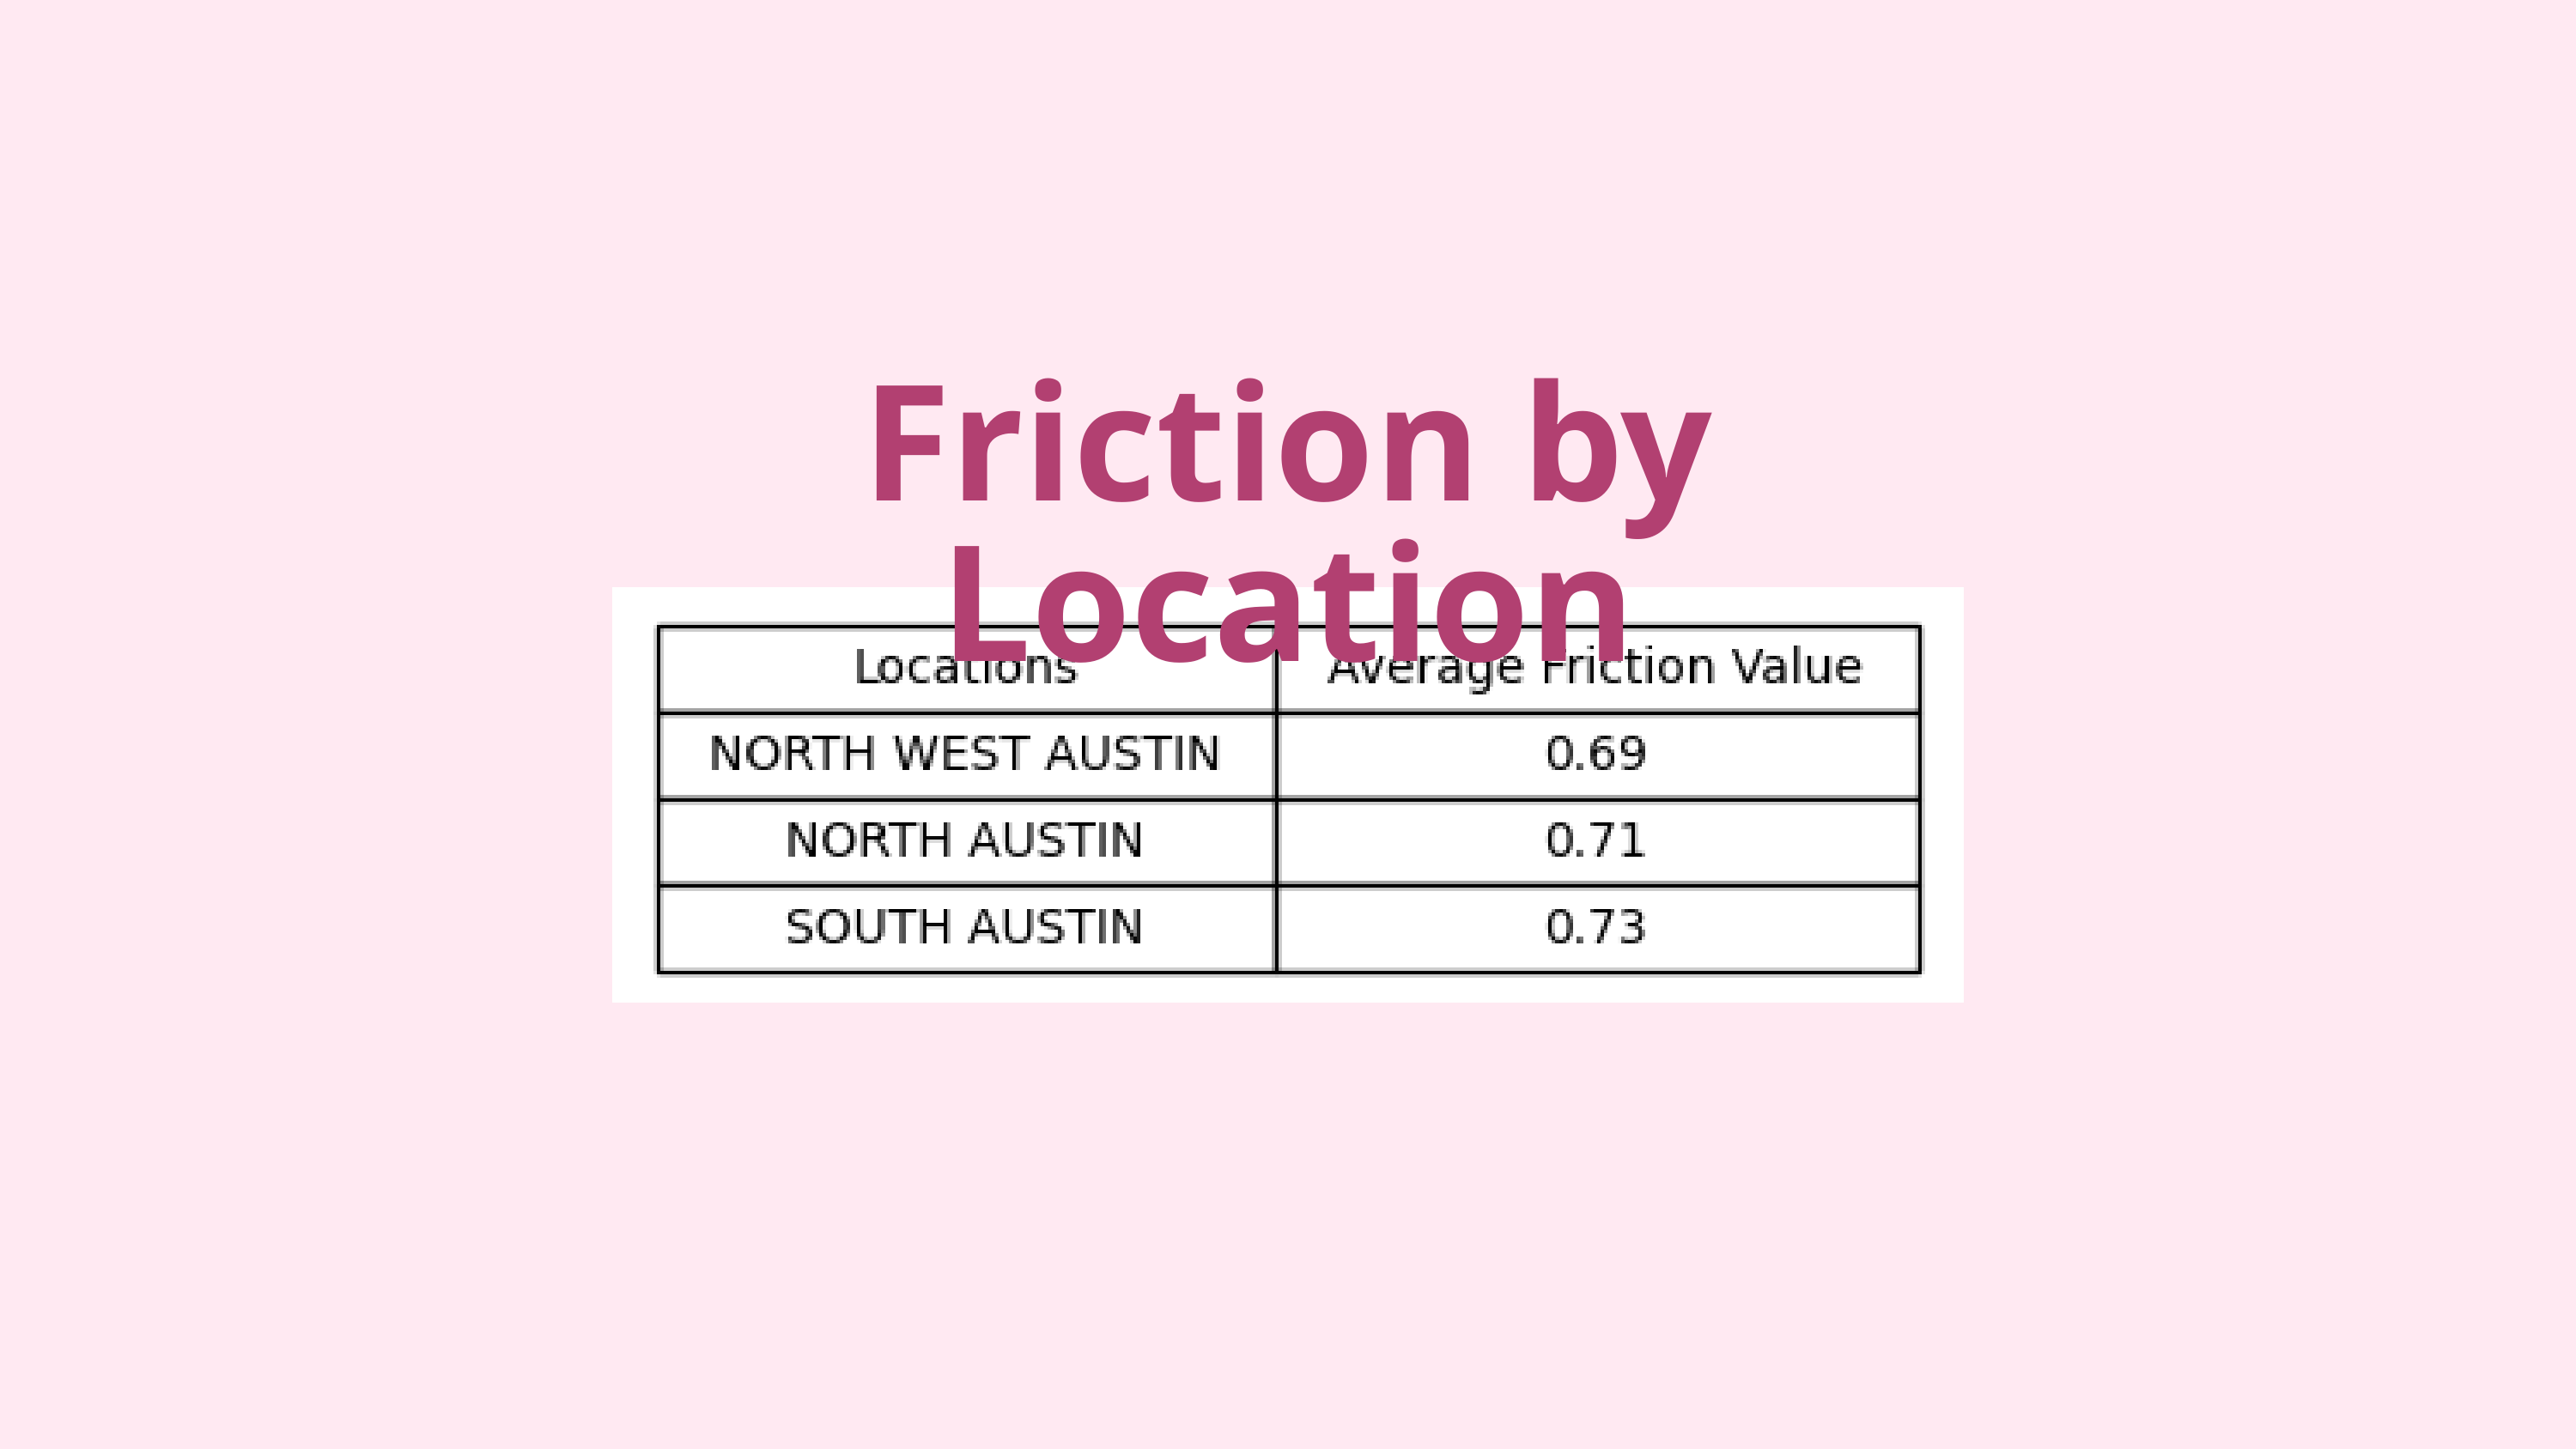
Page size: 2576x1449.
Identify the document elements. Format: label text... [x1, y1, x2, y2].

text_box [612, 694, 1964, 1003]
text_box Friction by Location [495, 372, 2081, 694]
